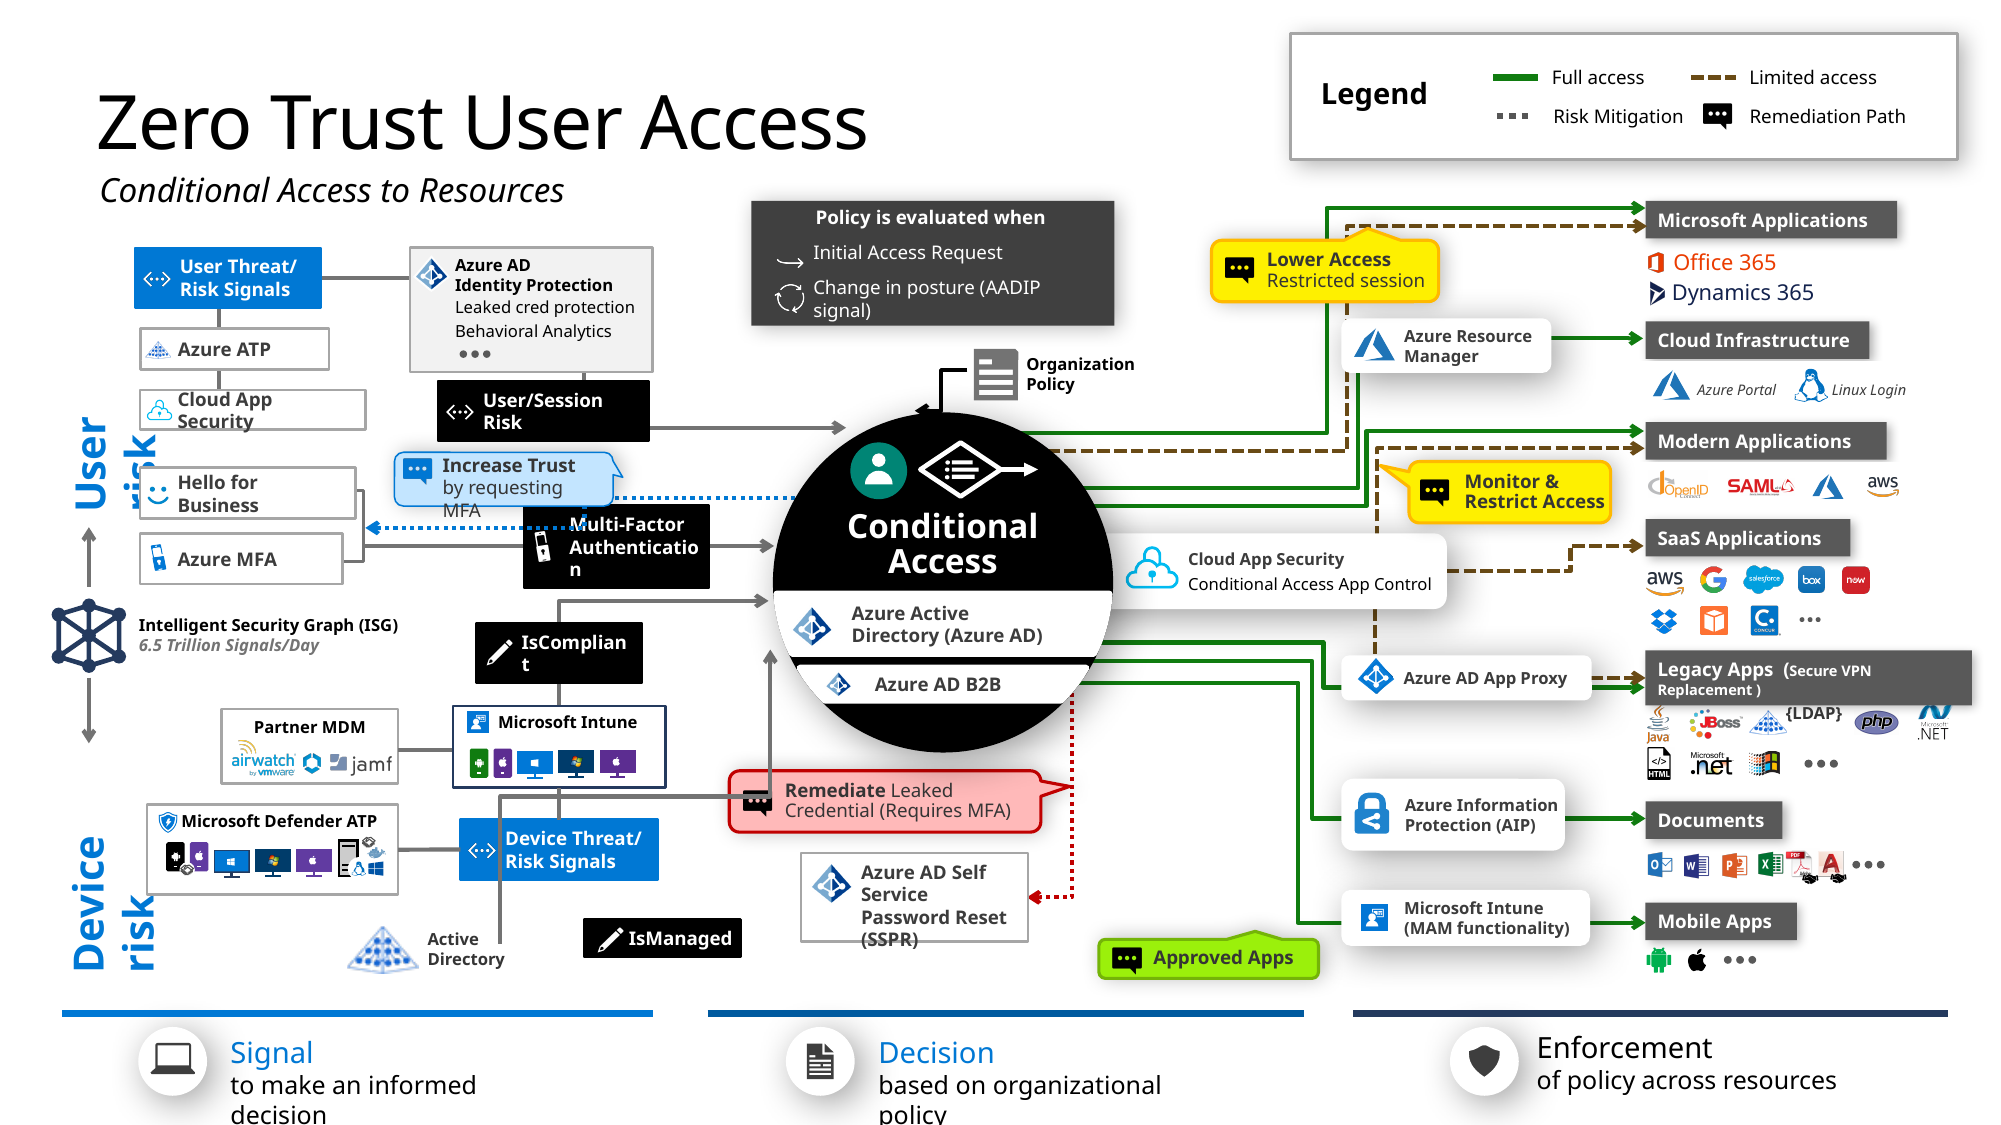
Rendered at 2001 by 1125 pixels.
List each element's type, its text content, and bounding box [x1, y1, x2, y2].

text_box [1290, 33, 2000, 161]
text_box User risk [63, 342, 134, 513]
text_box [785, 1026, 1227, 1101]
title Zero Trust User Access [96, 75, 967, 166]
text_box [751, 200, 1163, 411]
text_box Conditional Access to Resources [84, 161, 580, 217]
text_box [950, 200, 1978, 1097]
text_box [134, 247, 847, 585]
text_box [51, 598, 127, 674]
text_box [137, 1026, 577, 1101]
text_box Device risk [61, 759, 146, 974]
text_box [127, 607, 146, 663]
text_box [775, 415, 1111, 750]
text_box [365, 445, 775, 529]
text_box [146, 600, 771, 978]
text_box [771, 667, 950, 942]
